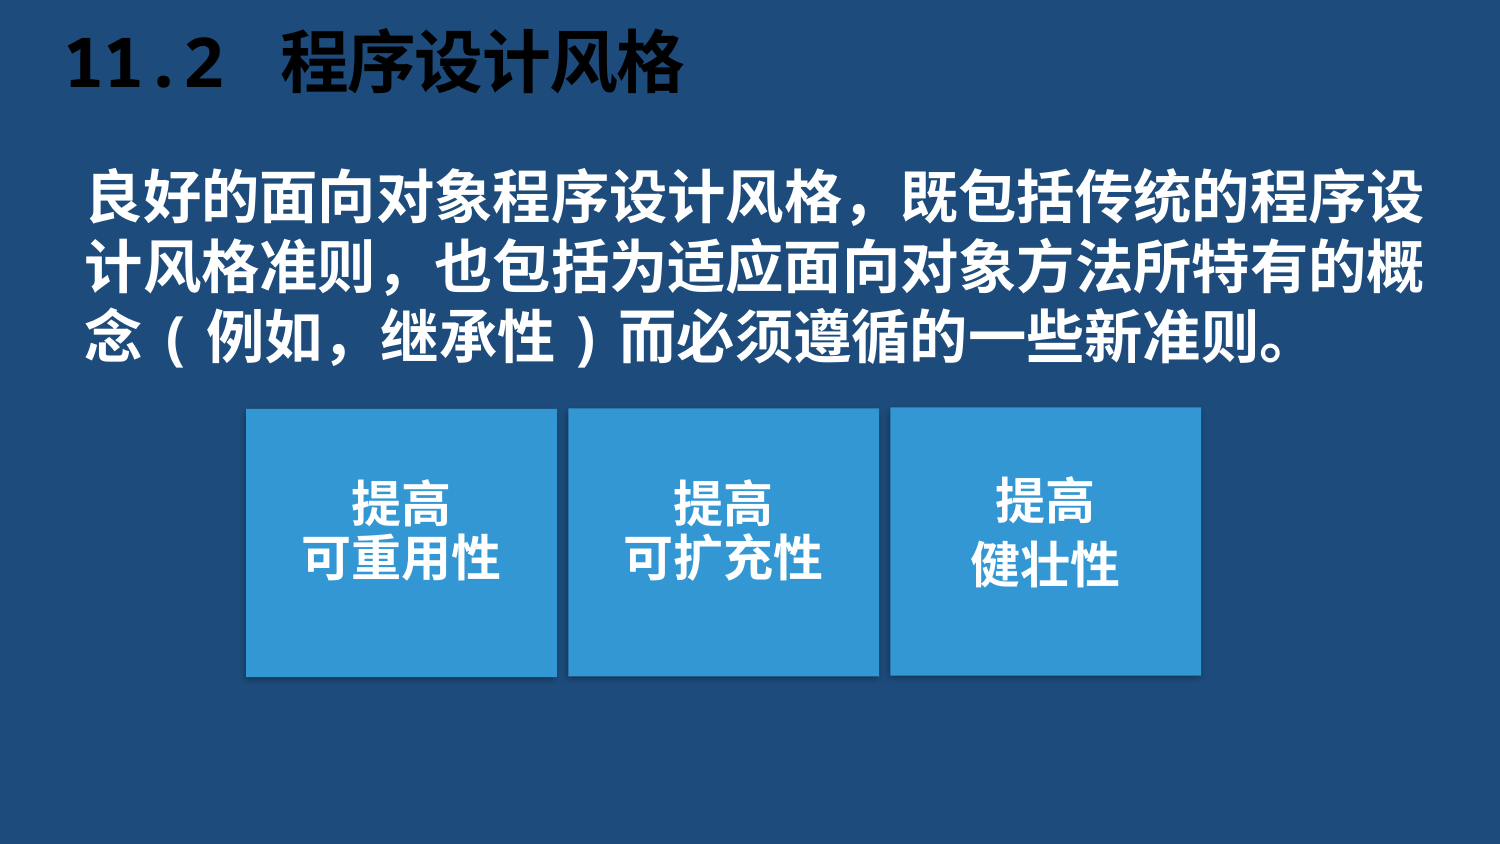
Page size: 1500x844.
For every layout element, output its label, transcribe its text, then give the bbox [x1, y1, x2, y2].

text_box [568, 408, 880, 677]
text_box 良好的面向对象程序设计风格，既包括传统的程序设计风格准则，也包括为适应面向对象方法所特有的概念(例如，继承性)而必须遵循的一些新准则。 [70, 152, 1442, 378]
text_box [245, 408, 558, 678]
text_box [890, 407, 1202, 676]
title 11.2 程序设计风格 [63, 28, 1436, 104]
